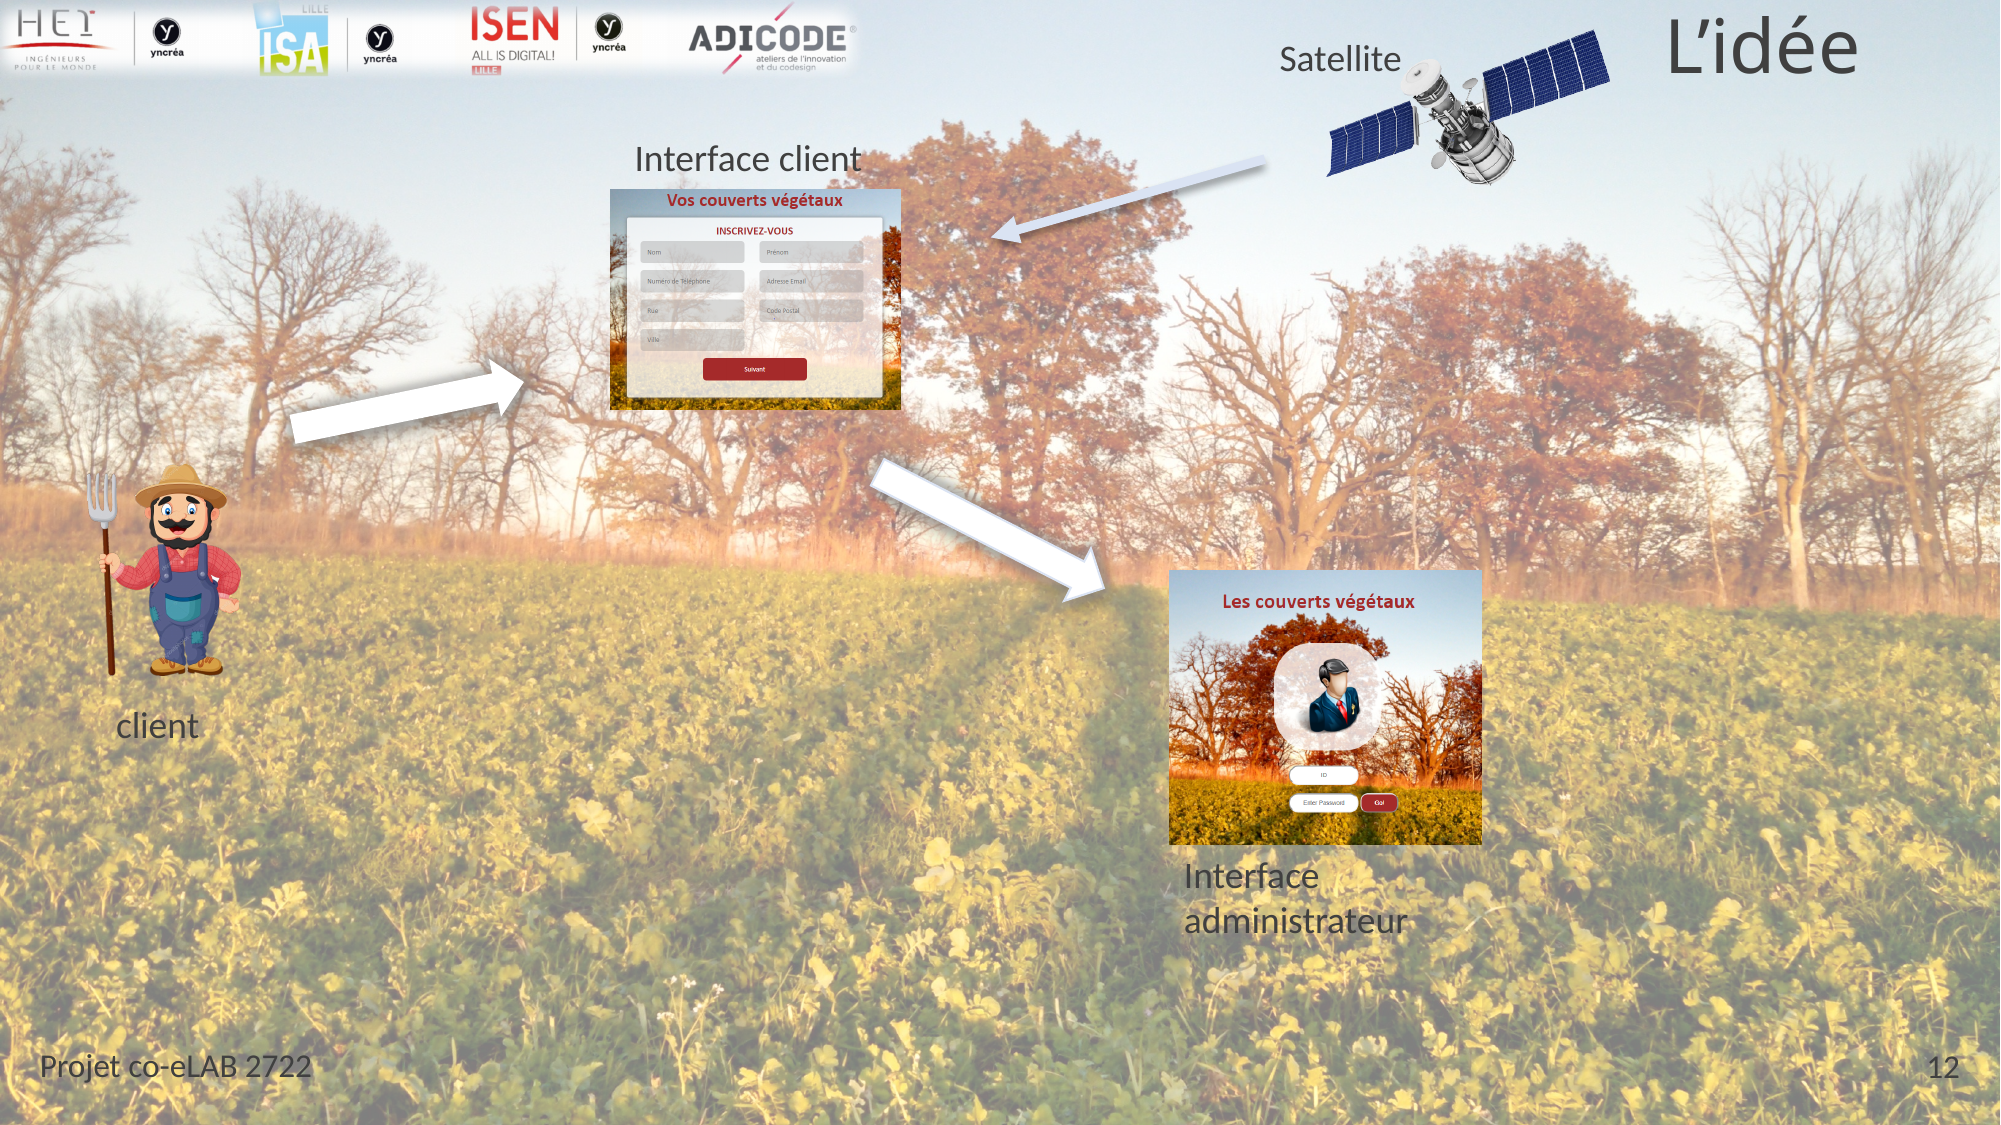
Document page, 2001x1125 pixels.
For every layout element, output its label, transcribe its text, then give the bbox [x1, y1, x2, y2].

text_box Interface client [619, 126, 1077, 187]
picture [8, 18, 846, 63]
picture [610, 189, 901, 410]
picture [87, 464, 241, 676]
footer Projet co-eLAB 2722 [24, 1036, 700, 1097]
picture [1325, 29, 1616, 193]
picture [1169, 570, 1482, 845]
title L’idée [1524, 0, 2000, 97]
slide_number 12 [1524, 1035, 1975, 1096]
text_box Interface administrateur [1169, 844, 1490, 949]
text_box Satellite [1264, 26, 1466, 87]
text_box [869, 457, 1106, 603]
text_box [288, 356, 526, 446]
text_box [990, 159, 1265, 238]
text_box client [92, 693, 318, 754]
